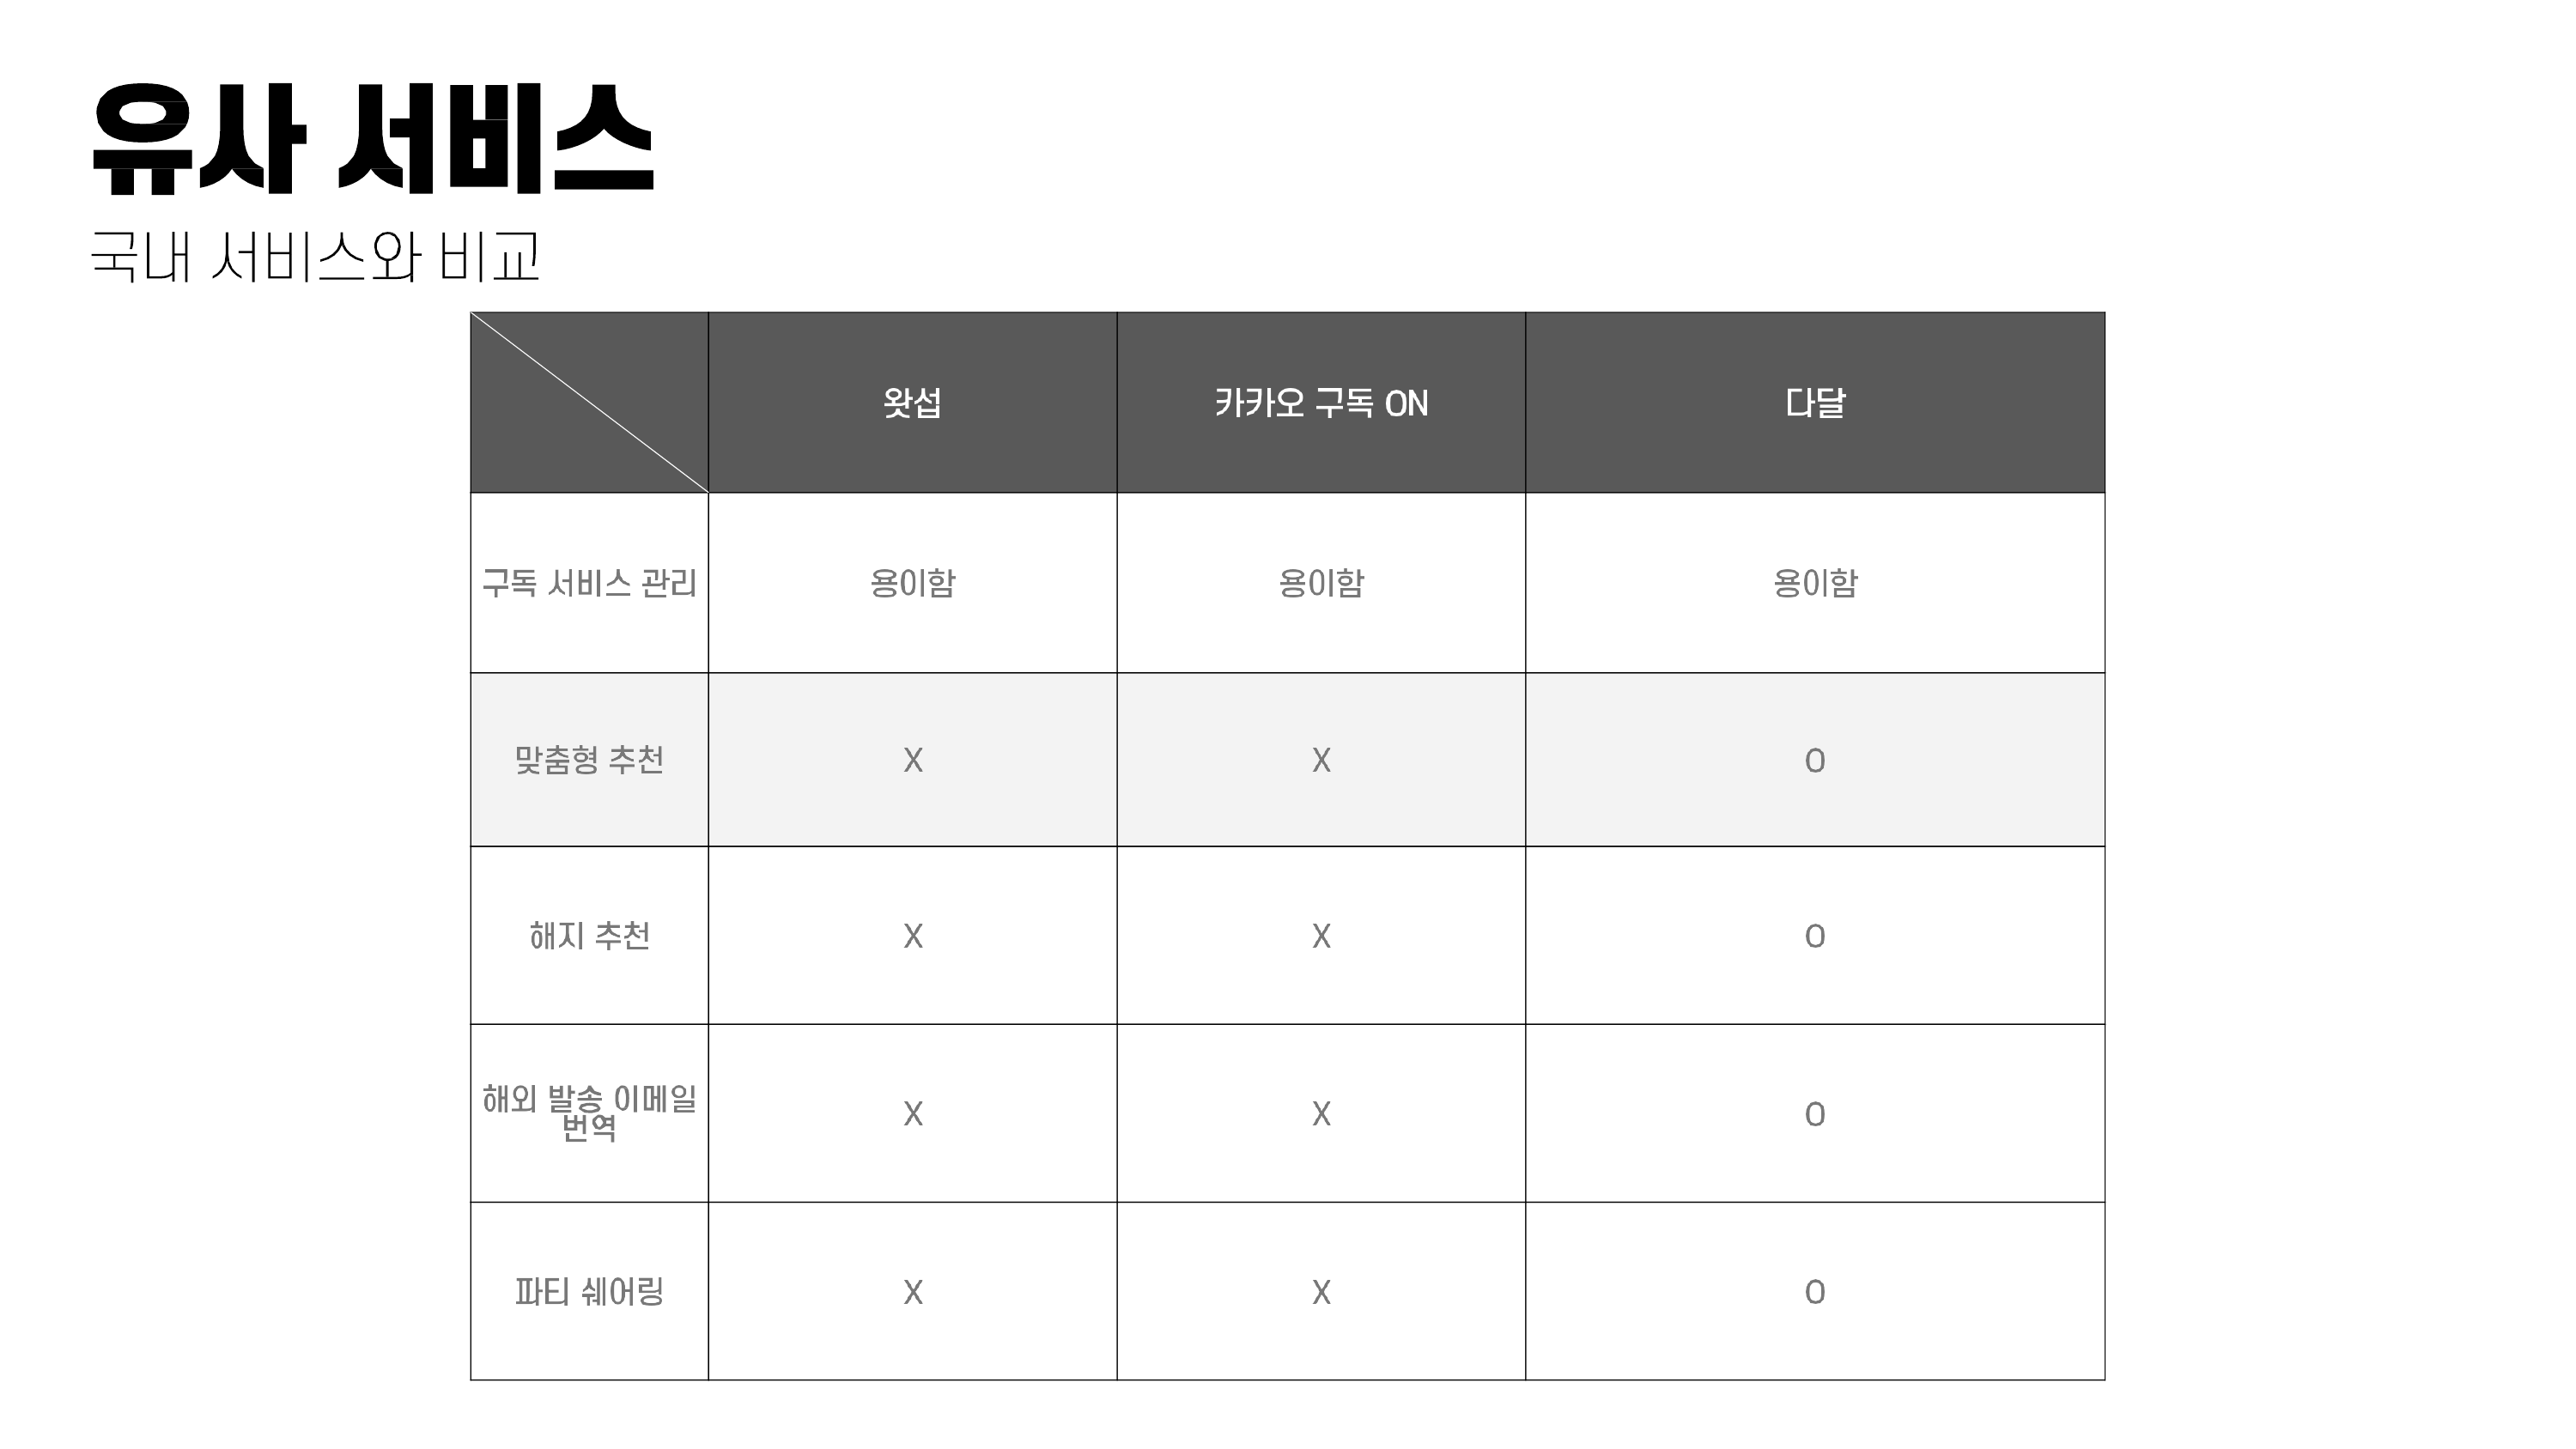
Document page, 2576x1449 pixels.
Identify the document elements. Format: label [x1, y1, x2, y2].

text_box [94, 232, 134, 250]
text_box [212, 232, 242, 279]
text_box [1348, 408, 1371, 418]
text_box [1527, 674, 2105, 846]
text_box [483, 1084, 536, 1113]
text_box [581, 1277, 634, 1306]
text_box [471, 674, 708, 846]
text_box [91, 253, 137, 283]
text_box [1216, 388, 1303, 418]
text_box [1774, 568, 1858, 597]
text_box [709, 674, 1116, 846]
text_box [1118, 313, 1525, 492]
text_box [471, 314, 705, 492]
text_box [479, 231, 483, 282]
text_box [199, 84, 264, 188]
text_box [494, 252, 539, 280]
text_box [1527, 313, 2105, 492]
text_box [550, 1085, 563, 1099]
picture [1806, 1101, 1826, 1126]
text_box [615, 1085, 629, 1111]
text_box [320, 232, 364, 262]
text_box [475, 313, 708, 490]
picture [902, 748, 923, 773]
text_box [642, 569, 695, 597]
picture [639, 1277, 662, 1307]
text_box [568, 1085, 575, 1099]
text_box [373, 231, 422, 282]
picture [902, 924, 923, 948]
picture [1806, 1279, 1826, 1304]
text_box [495, 232, 536, 266]
text_box [557, 84, 651, 151]
picture [549, 569, 572, 597]
picture [1806, 923, 1826, 949]
text_box [592, 1114, 615, 1131]
picture [1806, 748, 1826, 773]
text_box [390, 82, 433, 194]
text_box [577, 1085, 602, 1101]
text_box [305, 231, 308, 282]
picture [1311, 1279, 1332, 1304]
text_box [884, 388, 940, 418]
text_box [483, 569, 537, 597]
text_box [1788, 388, 1846, 418]
text_box [268, 232, 292, 279]
picture [902, 1279, 923, 1304]
picture [1311, 1101, 1332, 1126]
text_box [643, 1084, 695, 1113]
text_box [516, 745, 597, 774]
text_box [566, 1133, 586, 1143]
text_box [596, 921, 648, 950]
picture [902, 1101, 923, 1126]
text_box [1346, 388, 1374, 406]
picture [1316, 388, 1343, 418]
text_box [531, 921, 582, 949]
text_box [516, 1277, 568, 1306]
text_box [147, 231, 188, 282]
text_box [1386, 390, 1428, 416]
text_box [578, 569, 630, 597]
text_box [872, 568, 956, 597]
text_box [96, 83, 190, 142]
text_box [338, 84, 403, 188]
text_box [564, 1115, 586, 1135]
text_box [582, 1114, 586, 1121]
text_box [93, 149, 192, 196]
picture [1311, 748, 1332, 773]
text_box [579, 1102, 601, 1113]
text_box [269, 82, 307, 194]
text_box [709, 313, 1116, 492]
text_box [450, 85, 508, 187]
text_box [238, 231, 255, 282]
text_box [1280, 568, 1364, 597]
text_box [634, 1085, 637, 1113]
text_box [1118, 674, 1525, 846]
picture [1311, 924, 1332, 948]
text_box [442, 232, 466, 279]
text_box [517, 82, 541, 194]
text_box [555, 170, 653, 190]
text_box [593, 1131, 615, 1143]
text_box [551, 1100, 572, 1113]
text_box [610, 745, 662, 774]
